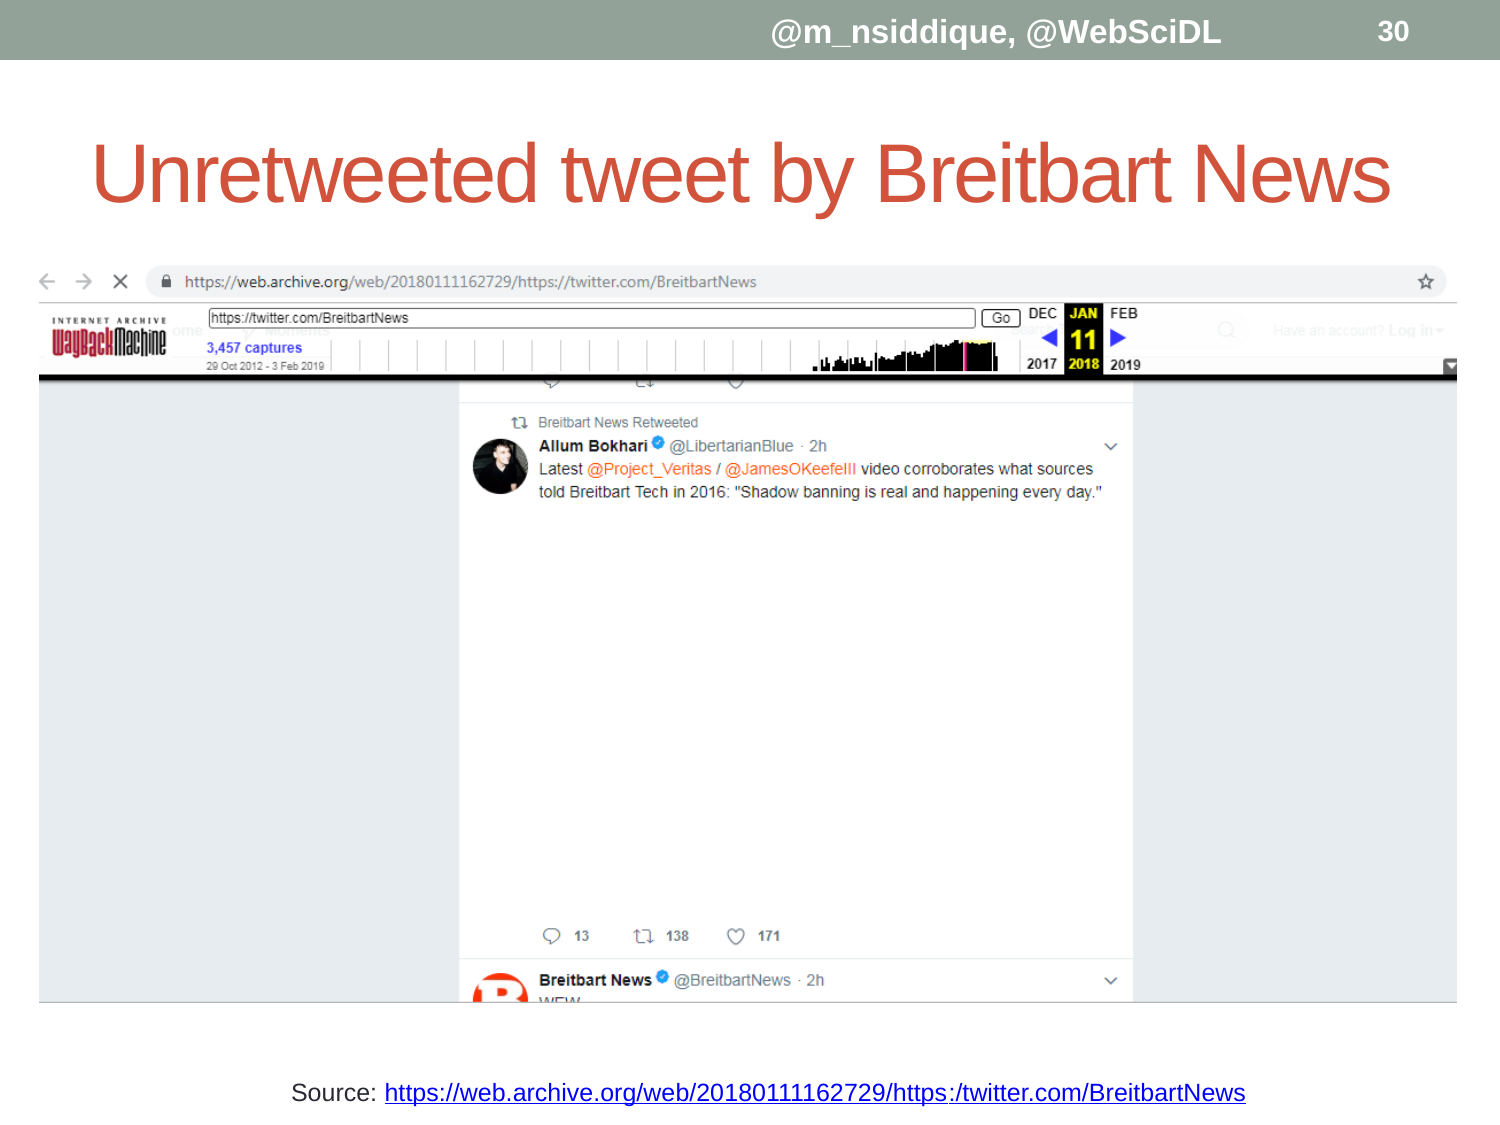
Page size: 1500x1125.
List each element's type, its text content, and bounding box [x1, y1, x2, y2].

text_box Source: https://web.archive.org/web/20180111162729/https:/twitter.com/BreitbartNews [37, 1069, 1500, 1125]
title Unretweeted tweet by Breitbart News [75, 87, 1425, 250]
footer @m_nsiddique, @WebSciDL [562, 3, 1238, 57]
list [39, 262, 1457, 1003]
slide_number 30 [1250, 3, 1425, 57]
